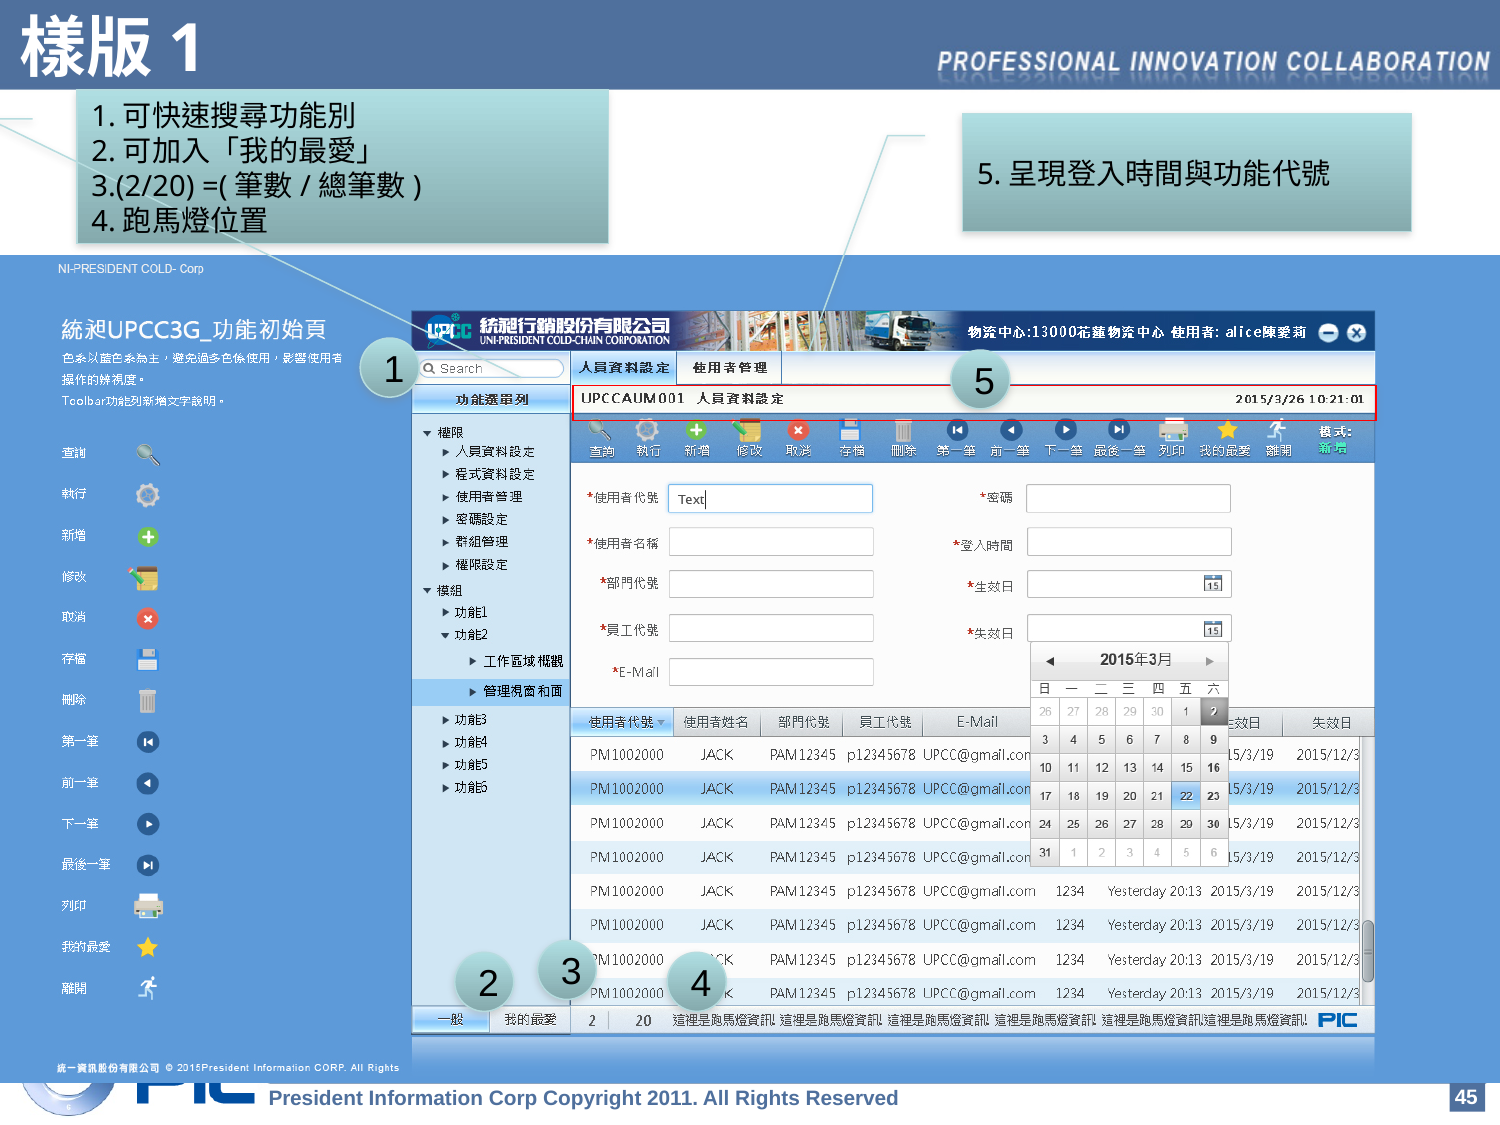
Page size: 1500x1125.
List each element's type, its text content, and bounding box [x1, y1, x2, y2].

picture [0, 0, 1500, 255]
title 樣版1 [4, 0, 869, 91]
text_box 5.呈現登入時間與功能代號 [962, 113, 1412, 232]
picture [0, 1083, 1500, 1125]
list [0, 255, 1500, 1083]
text_box 1.可快速搜尋功能別 2.可加入「我的最愛」 3.(2/20) =(筆數/總筆數) 4.跑馬燈位置 [0, 90, 609, 253]
